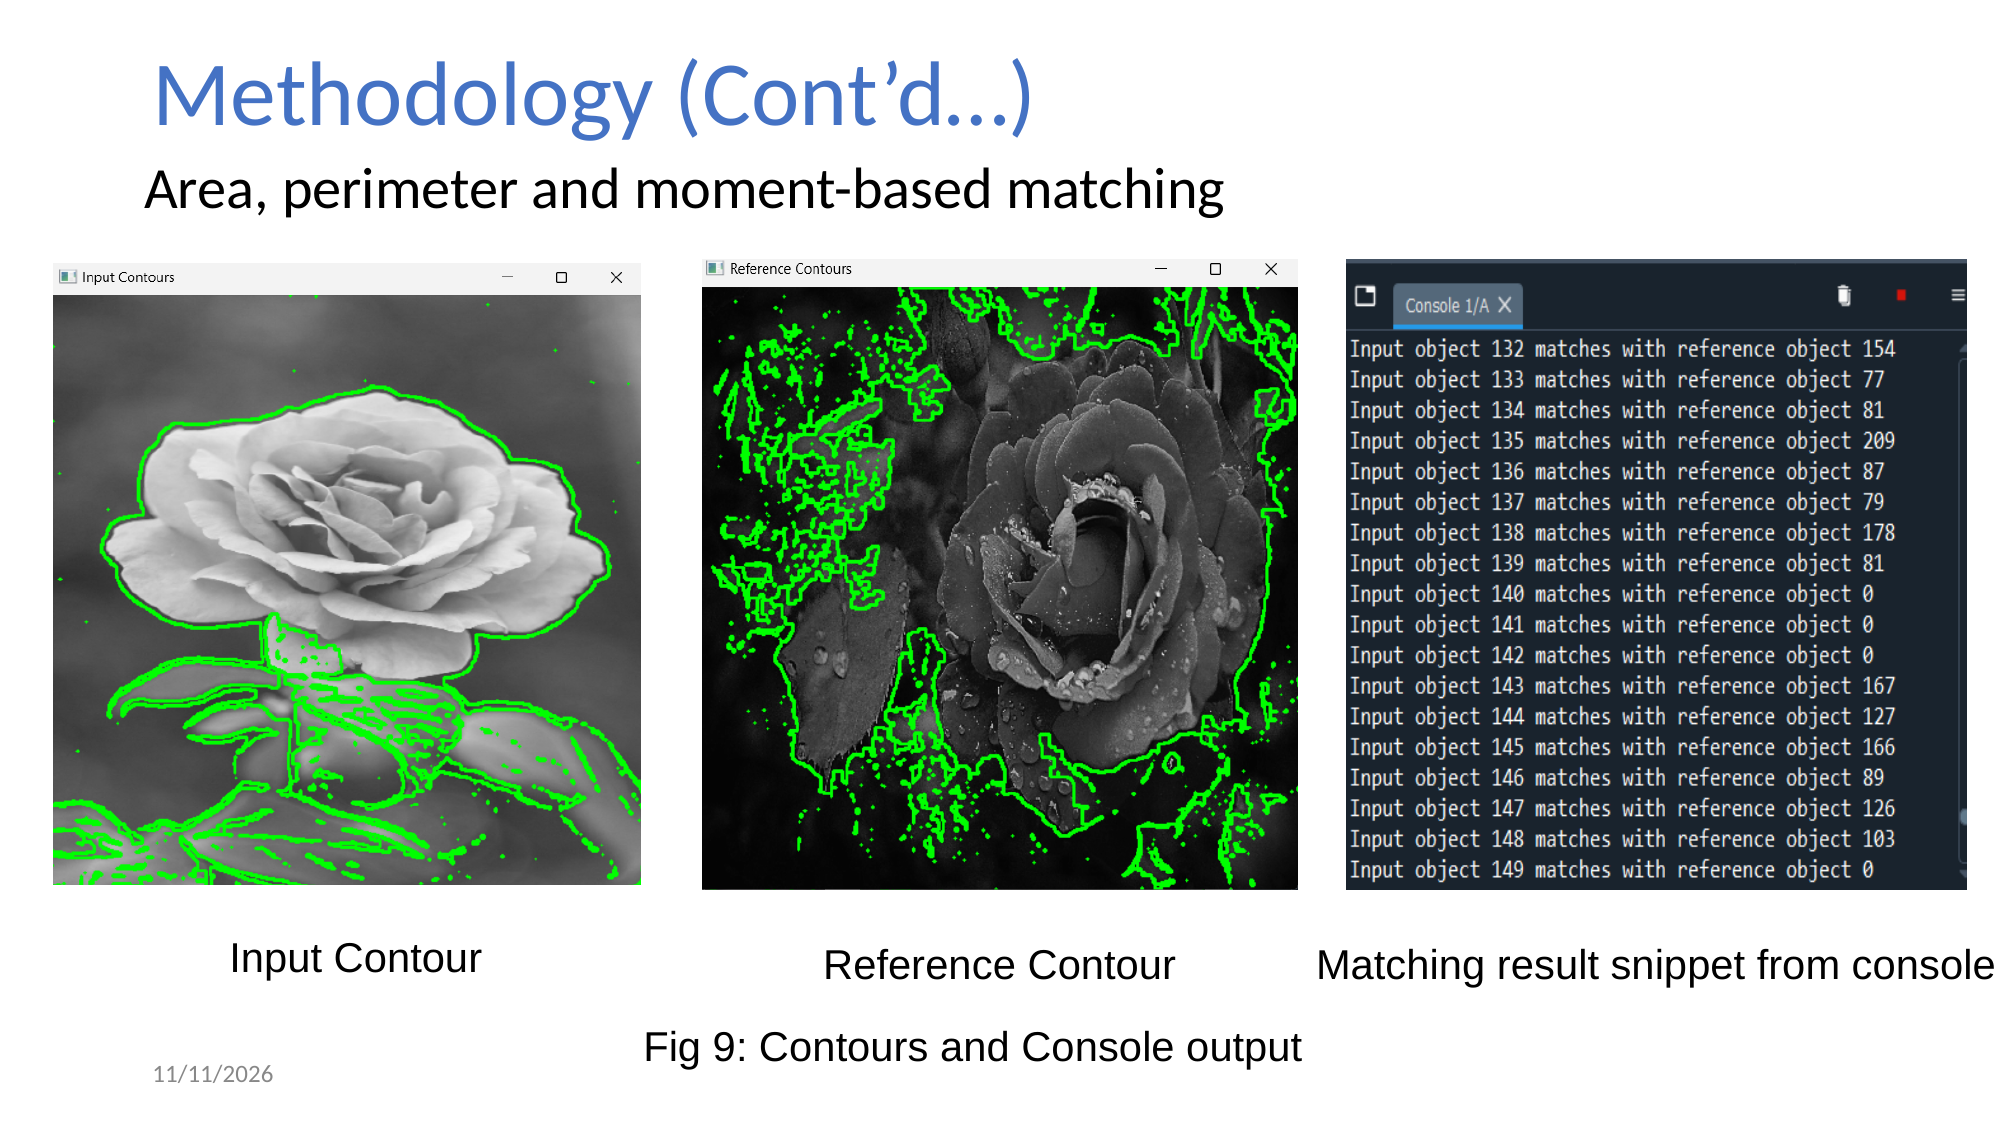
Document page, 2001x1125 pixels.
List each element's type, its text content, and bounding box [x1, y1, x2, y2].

text_box Fig 9: Contours and Console output [628, 1012, 1318, 1078]
picture [701, 258, 1298, 890]
list Area, perimeter and moment-based matching [110, 151, 1836, 865]
picture [1346, 258, 1967, 890]
text_box Input Contour [214, 923, 498, 989]
text_box Reference Contour [808, 930, 1192, 995]
picture [52, 263, 641, 885]
title Methodology (Cont’d…) [137, 6, 1863, 186]
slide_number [137, 1042, 588, 1103]
text_box Matching result snippet from console [1301, 930, 2000, 995]
